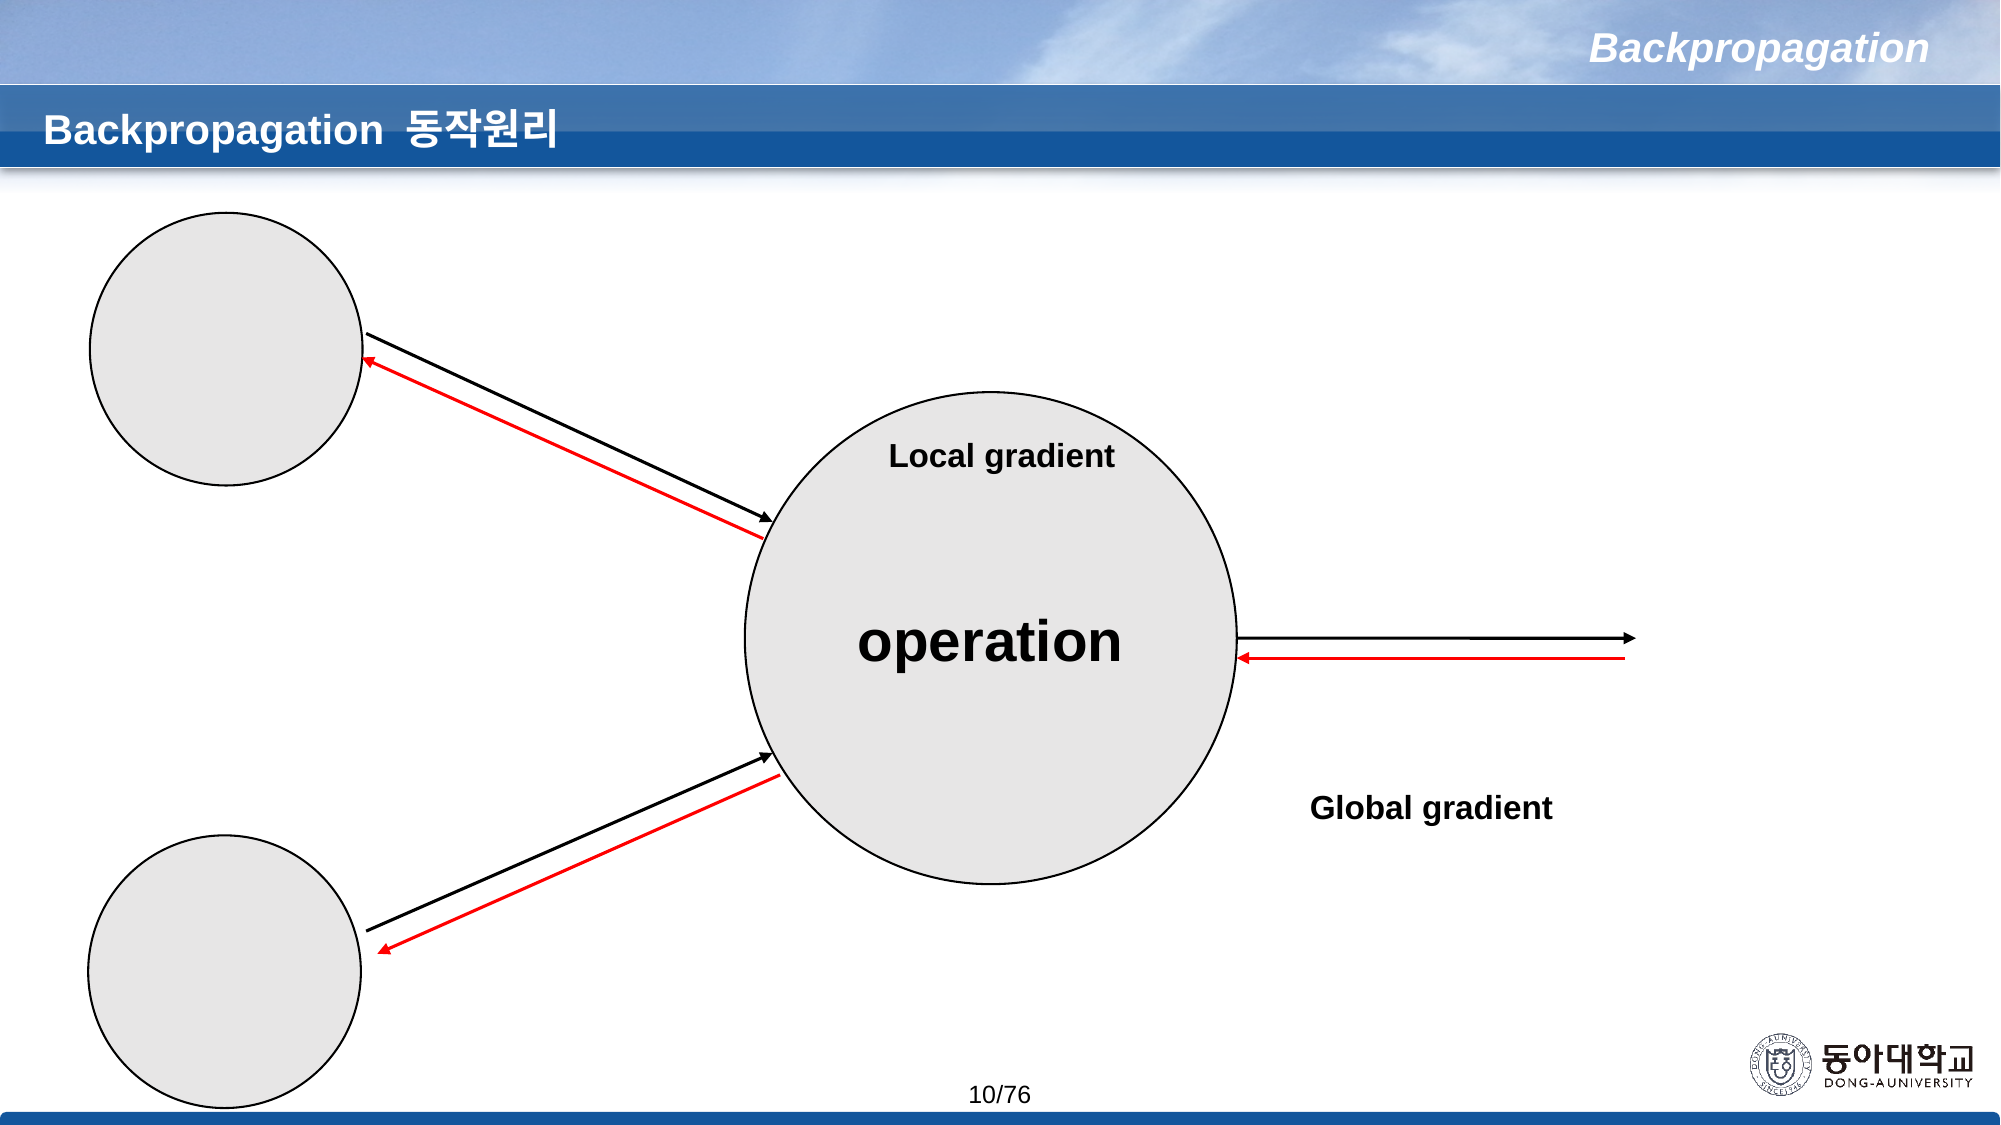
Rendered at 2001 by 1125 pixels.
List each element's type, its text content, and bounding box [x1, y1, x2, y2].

text_box Backpropagation [0, 13, 1945, 79]
text_box [87, 834, 362, 1110]
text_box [383, 771, 785, 967]
picture [1742, 1024, 1983, 1110]
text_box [0, 0, 2000, 84]
picture [0, 85, 2000, 167]
text_box [88, 211, 363, 487]
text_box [361, 333, 1636, 932]
text_box Backpropagation 동작원리 [28, 95, 575, 161]
